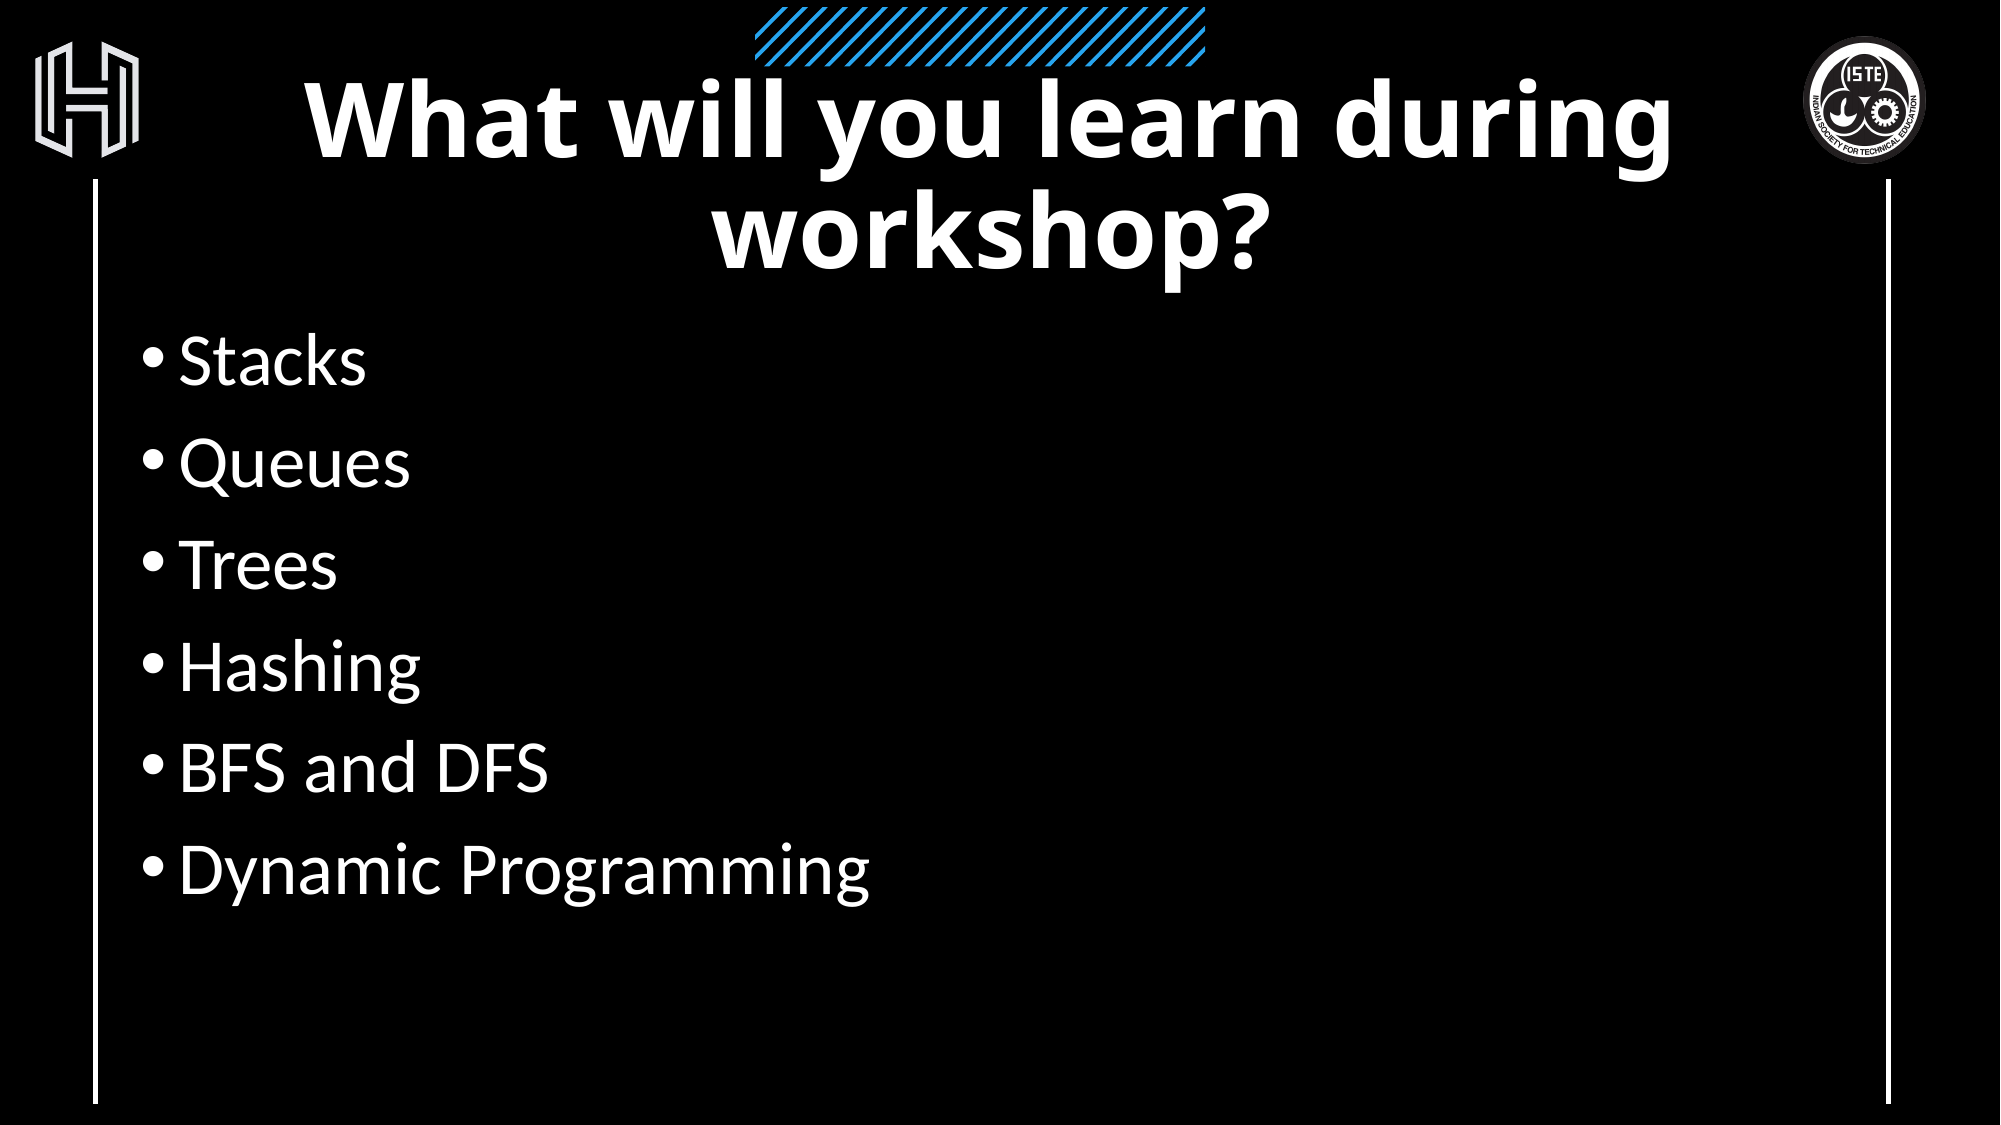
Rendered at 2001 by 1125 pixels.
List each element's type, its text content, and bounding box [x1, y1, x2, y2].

picture [1802, 36, 1926, 164]
title What will you learn during workshop? [137, 59, 1846, 300]
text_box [754, 7, 1206, 67]
picture [25, 36, 149, 164]
list Stacks Queues Trees Hashing BFS and DFS Dynamic Programming [125, 313, 1851, 1028]
